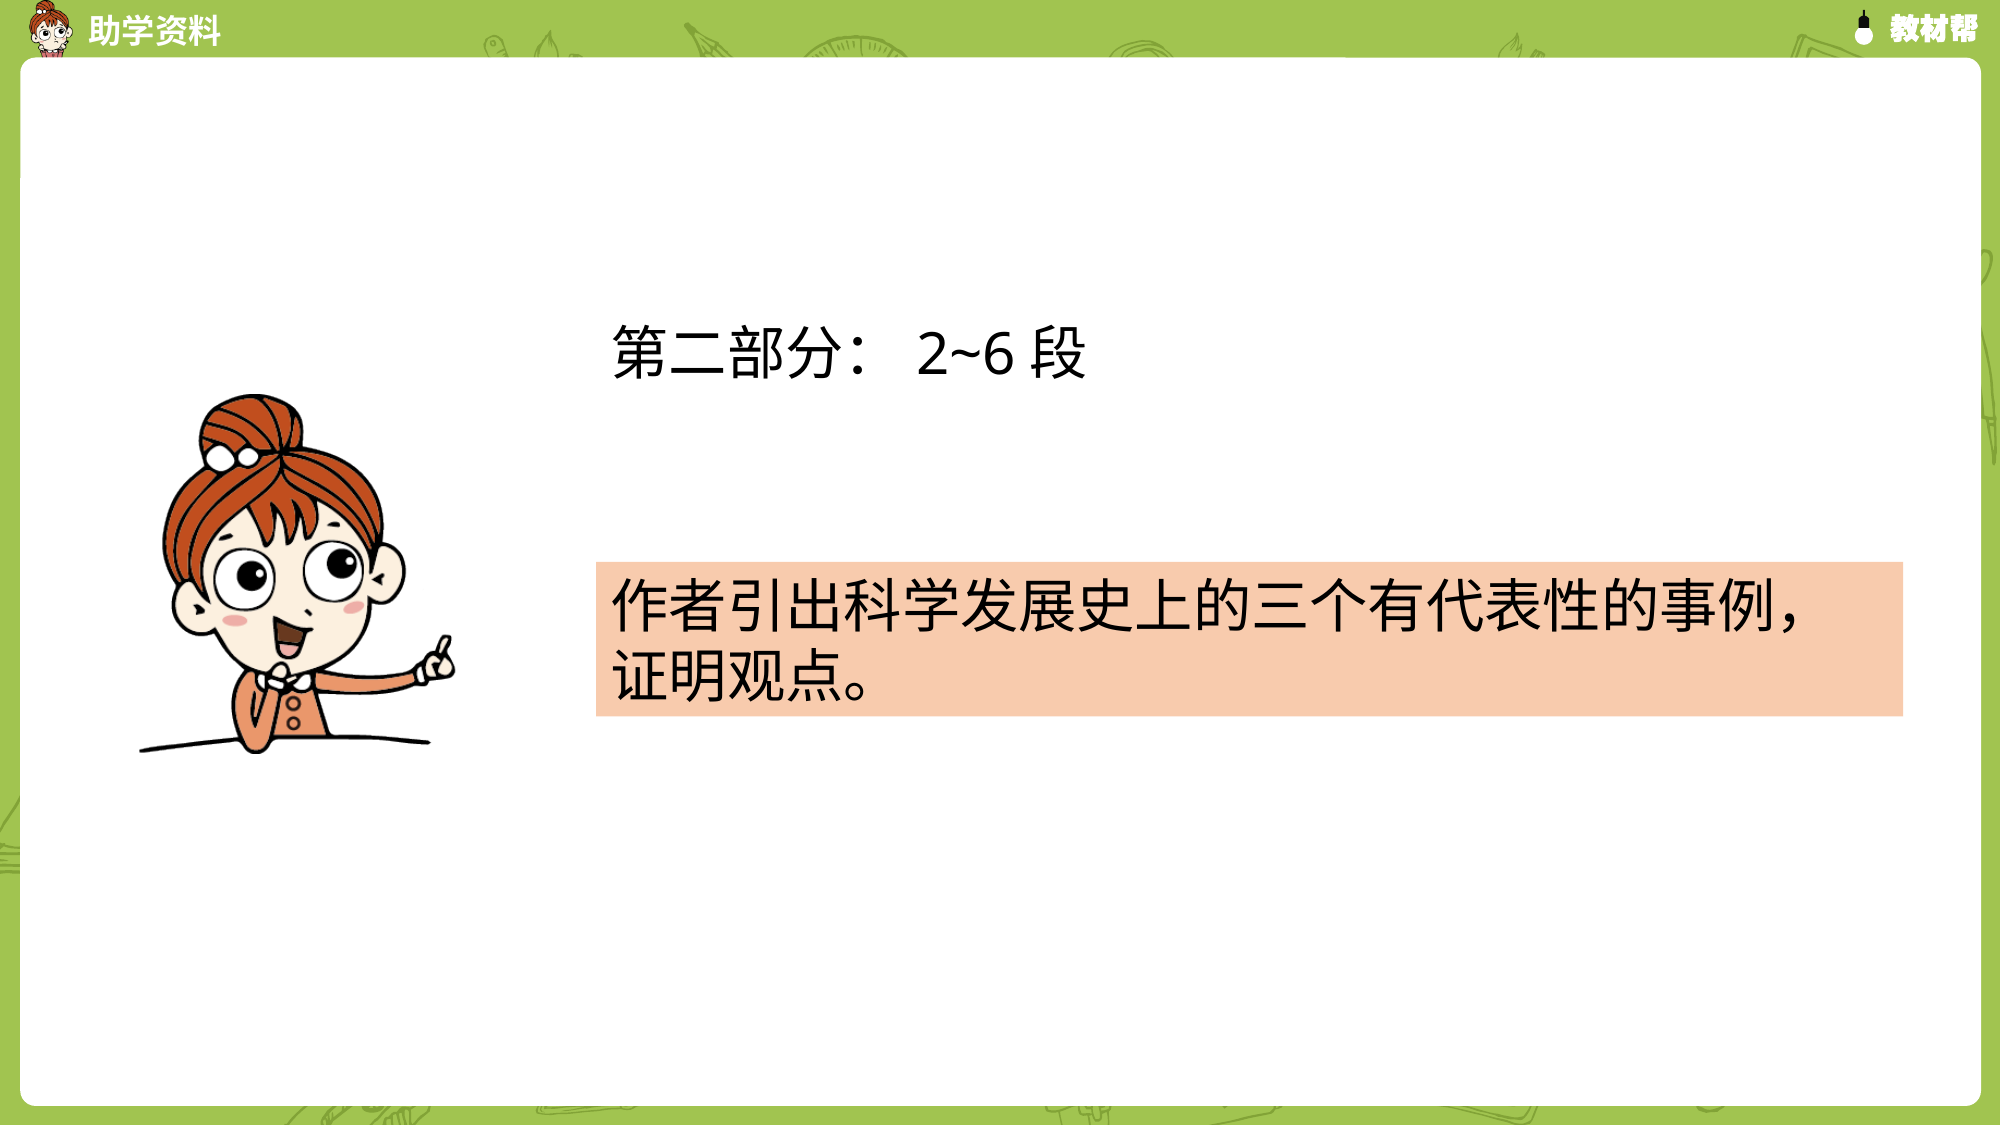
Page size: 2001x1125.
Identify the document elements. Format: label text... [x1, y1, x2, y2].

picture [100, 394, 557, 754]
picture [28, 0, 82, 59]
text_box 作者引出科学发展史上的三个有代表性的事例，证明观点。 [596, 561, 1904, 717]
text_box 第二部分：2~6段 [596, 308, 1254, 394]
